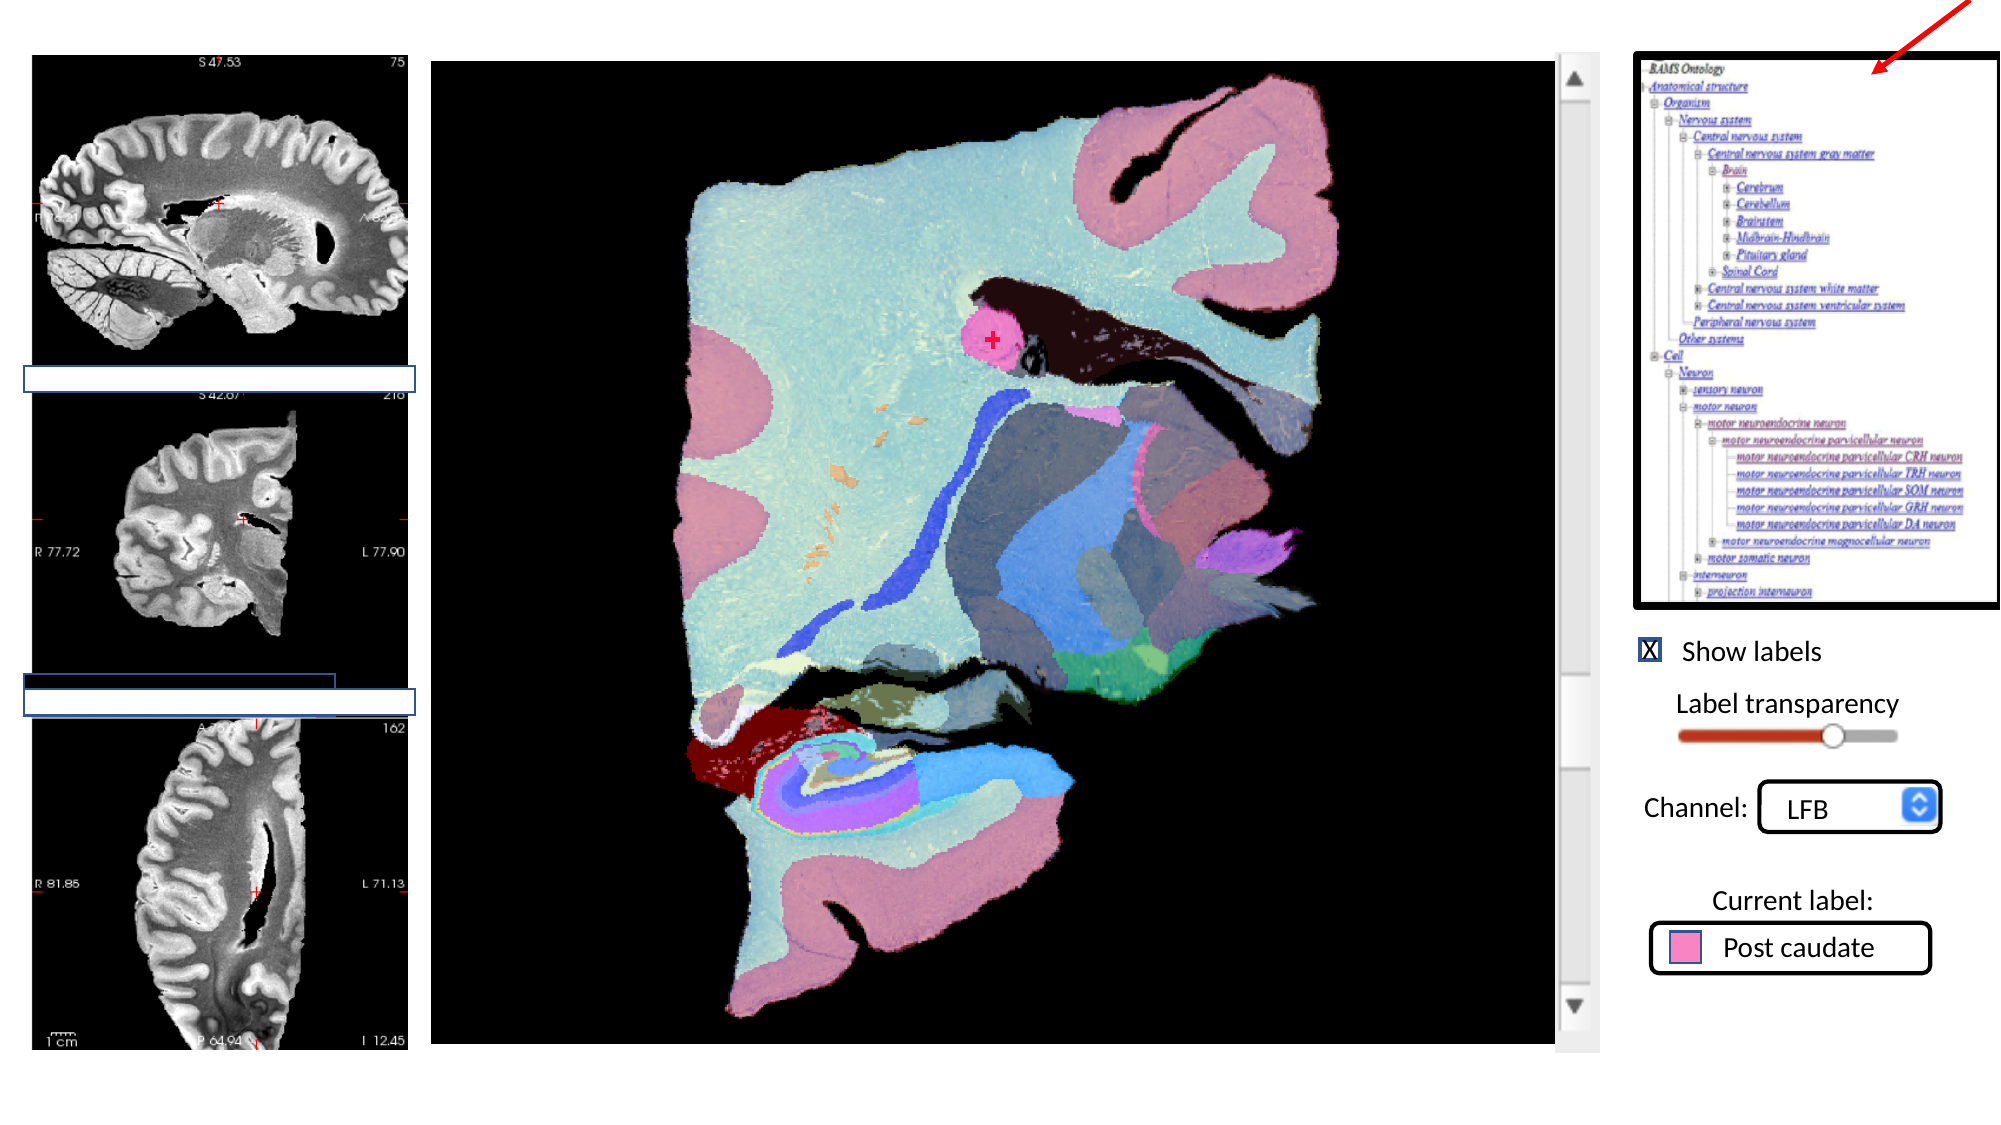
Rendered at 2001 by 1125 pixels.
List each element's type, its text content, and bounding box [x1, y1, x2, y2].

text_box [1639, 624, 1928, 676]
text_box X [1627, 624, 1639, 673]
picture [1627, 39, 2000, 624]
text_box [1871, 0, 1971, 75]
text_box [1650, 873, 1931, 974]
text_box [23, 55, 415, 1050]
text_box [1658, 676, 1922, 765]
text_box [1629, 781, 1941, 834]
picture [430, 52, 1600, 1054]
